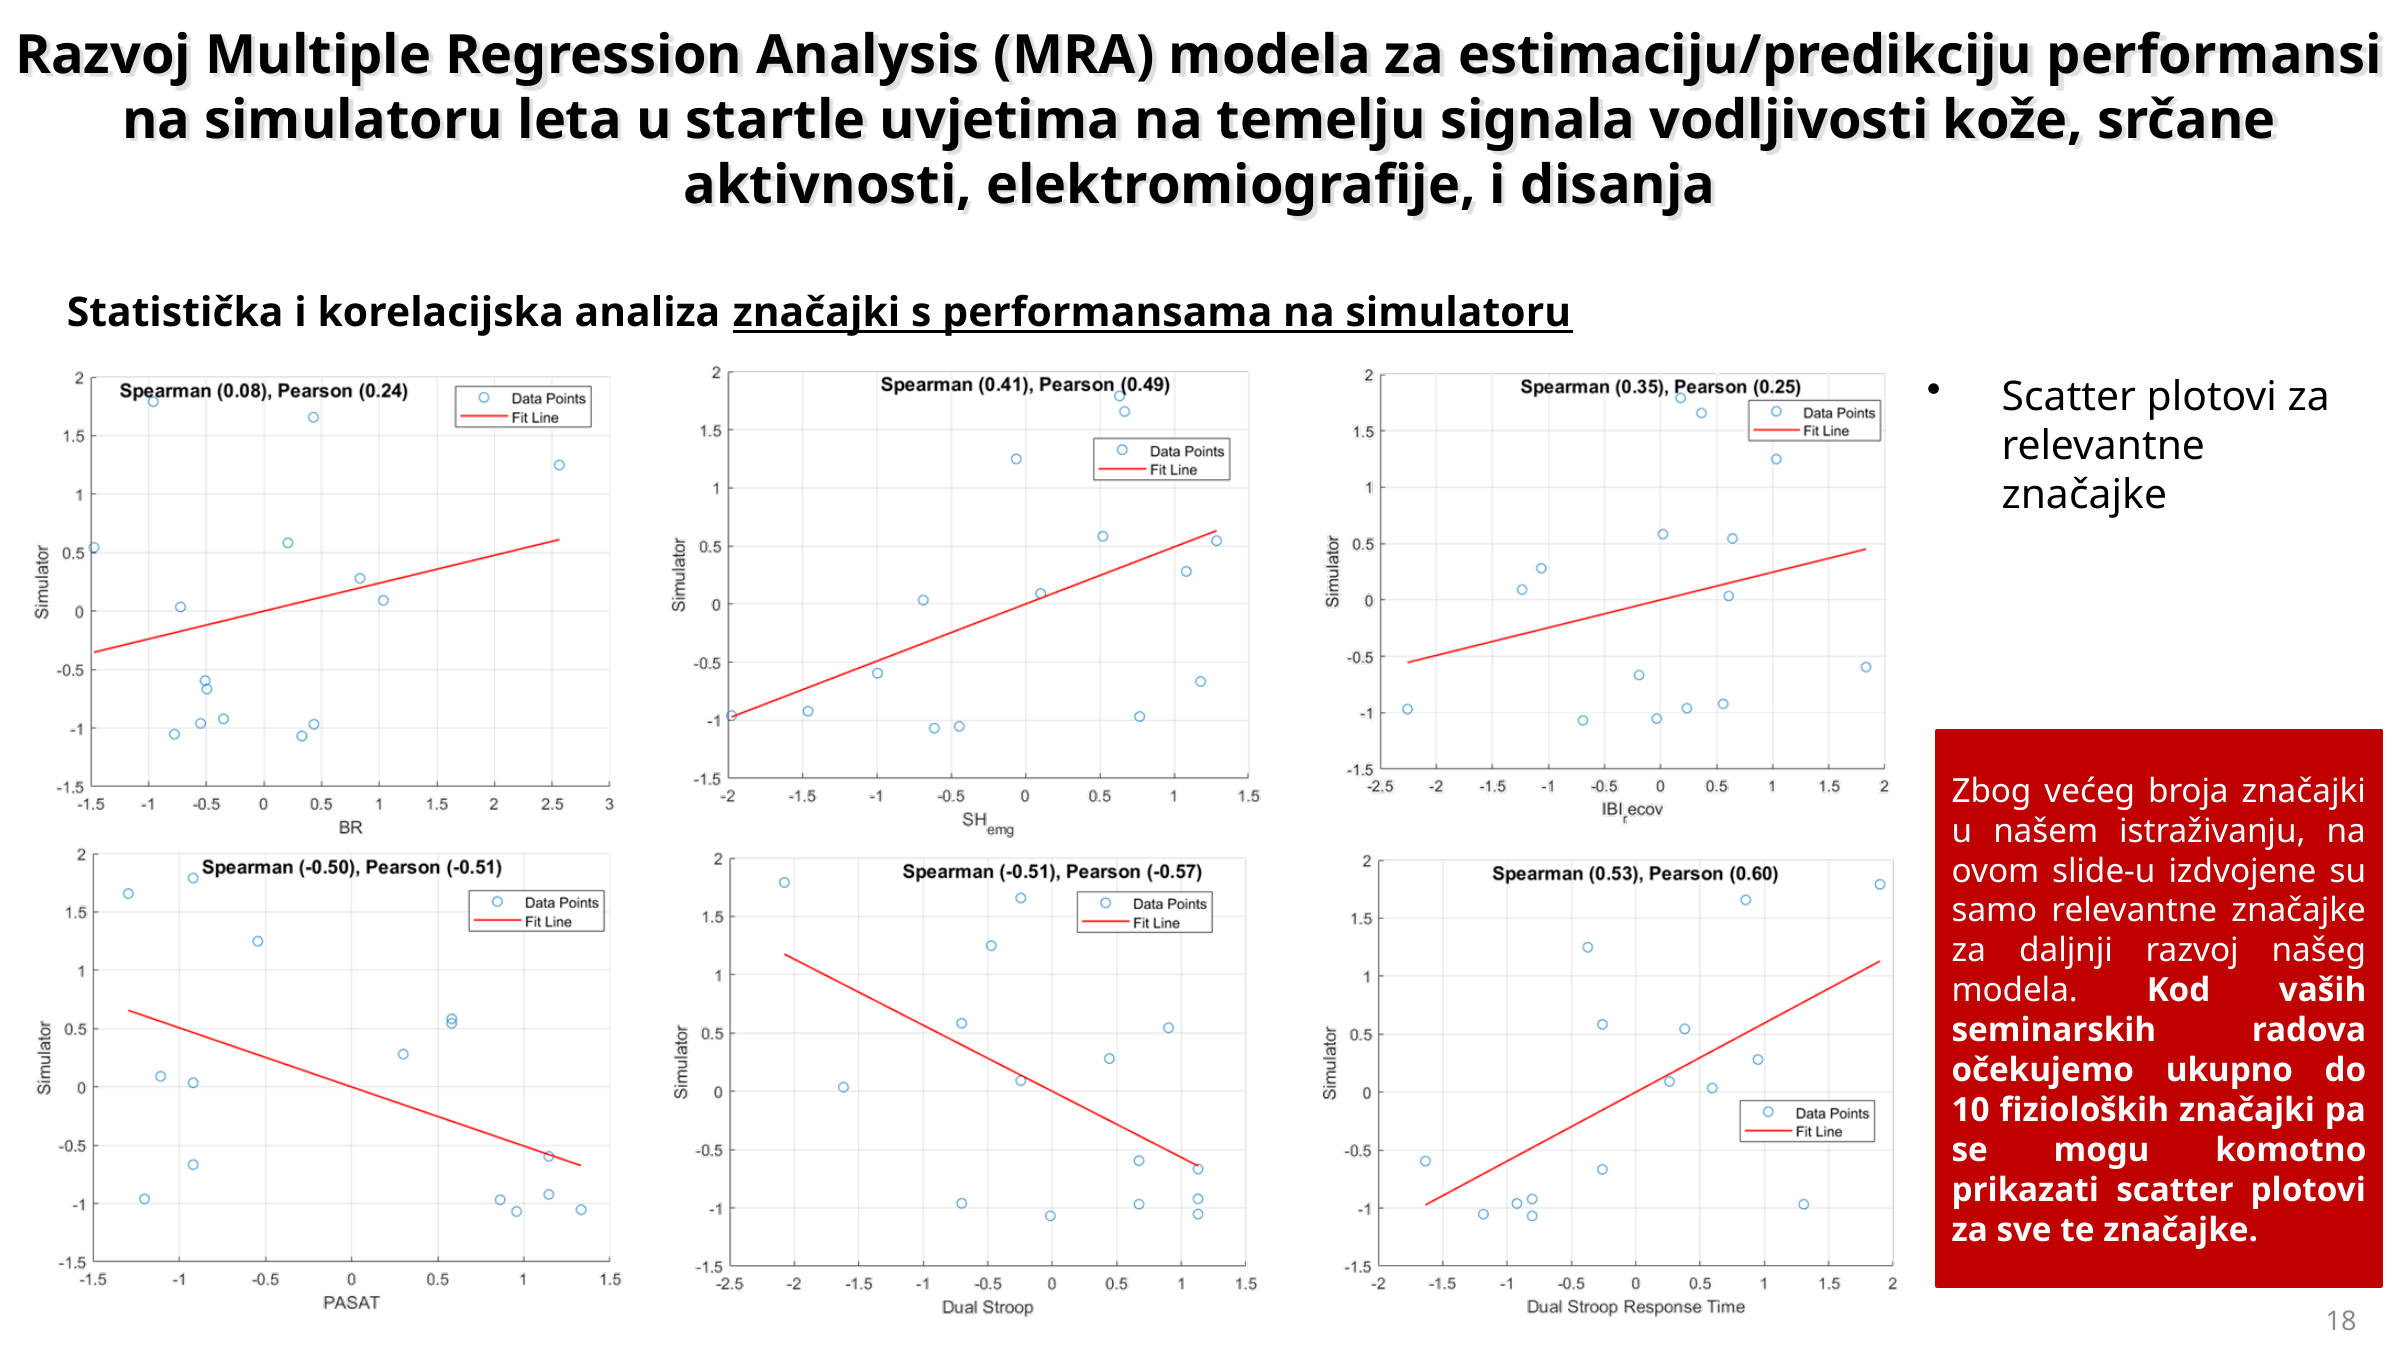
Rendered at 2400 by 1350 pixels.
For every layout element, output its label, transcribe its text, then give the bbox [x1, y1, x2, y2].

title Razvoj Multiple Regression Analysis (MRA) modela za estimaciju/predikciju performansi na simulatoru leta u startle uvjetima na temelju signala vodljivosti kože, srčane aktivnosti, elektromiografije, i disanja [0, 9, 2400, 222]
text_box Scatter plotovi za relevantne značajke [1912, 361, 2382, 524]
picture [28, 344, 1909, 1319]
slide_number 18 [1831, 1285, 2372, 1350]
text_box Zbog većeg broja značajki u našem istraživanju, na ovom slide-u izdvojene su samo relevantne značajke za daljnji razvoj našeg modela. Kod vaših seminarskih radova očekujemo ukupno do 10 fizioloških značajki pa se mogu komotno prikazati scatter plotovi za sve te značajke. [1935, 729, 2383, 1288]
list Statistička i korelacijska analiza značajki s performansama na simulatoru [51, 277, 2346, 343]
